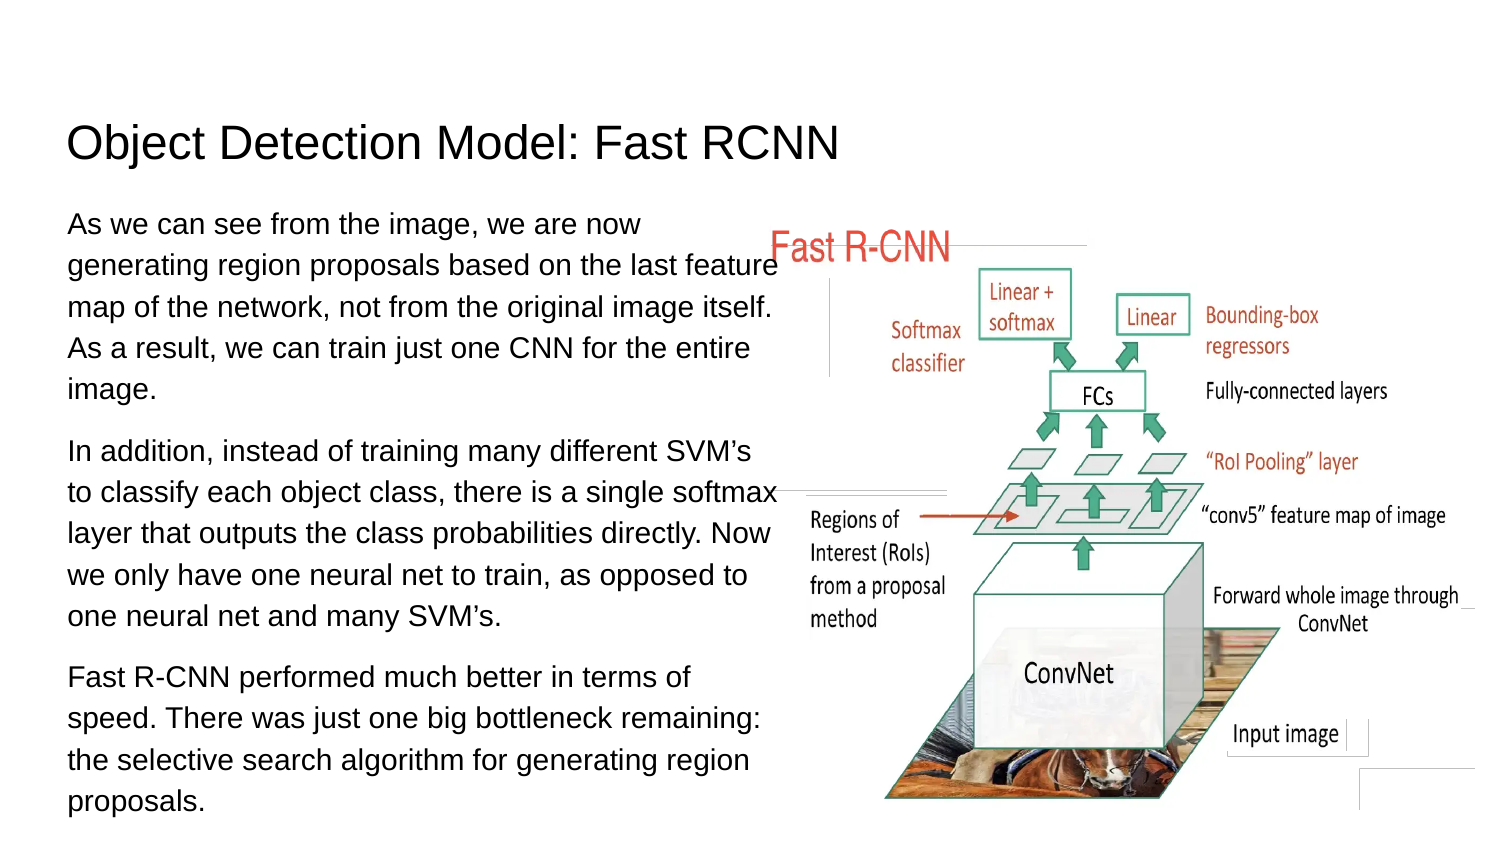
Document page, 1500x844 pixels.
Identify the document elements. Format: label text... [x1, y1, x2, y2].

list As we can see from the image, we are now generating region proposals based on the last feature map of the network, not from the original image itself. As a result, we can train just one CNN for the entire image. In addition, instead of training many different SVM’s to classify each object class, there is a single softmax layer that outputs the class probabilities directly. Now we only have one neural net to train, as opposed to one neural net and many SVM’s. Fast R-CNN performed much better in terms of speed. There was just one big bottleneck remaining: the selective search algorithm for generating region proposals. [52, 184, 797, 835]
picture [760, 215, 1476, 810]
title Object Detection Model: Fast RCNN [51, 96, 1449, 191]
